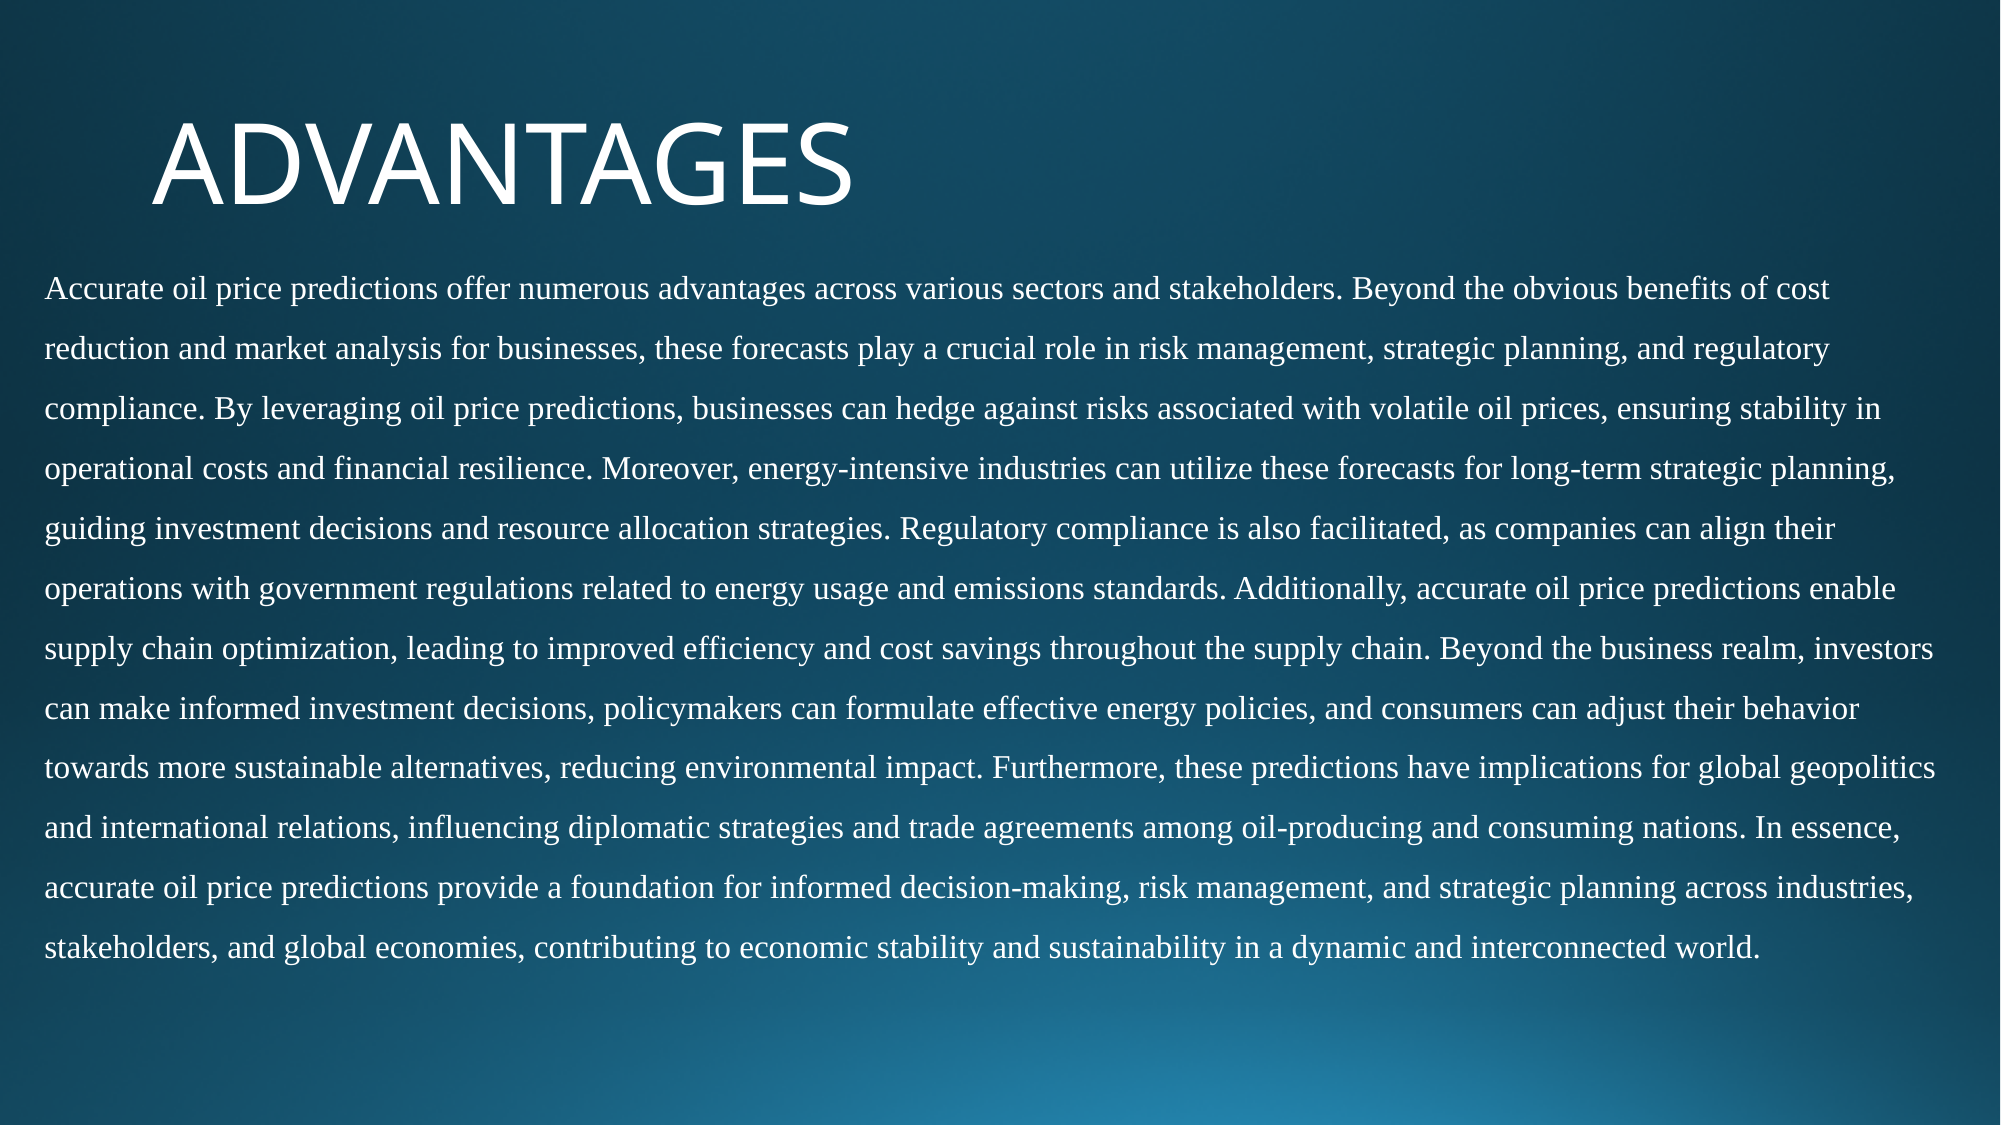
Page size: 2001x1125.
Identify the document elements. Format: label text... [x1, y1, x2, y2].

title ADVANTAGES [137, 59, 1863, 239]
picture [0, 0, 2001, 1125]
list Accurate oil price predictions offer numerous advantages across various sectors and stakeholders. Beyond the obvious benefits of cost reduction and market analysis for businesses, these forecasts play a crucial role in risk management, strategic planning, and regulatory compliance. By leveraging oil price predictions, businesses can hedge against risks associated with volatile oil prices, ensuring stability in operational costs and financial resilience. Moreover, energy-intensive industries can utilize these forecasts for long-term strategic planning, guiding investment decisions and resource allocation strategies. Regulatory compliance is also facilitated, as companies can align their operations with government regulations related to energy usage and emissions standards. Additionally, accurate oil price predictions enable supply chain optimization, leading to improved efficiency and cost savings throughout the supply chain. Beyond the business realm, investors can make informed investment decisions, policymakers can formulate effective energy policies, and consumers can adjust their behavior towards more sustainable alternatives, reducing environmental impact. Furthermore, these predictions have implications for global geopolitics and international relations, influencing diplomatic strategies and trade agreements among oil-producing and consuming nations. In essence, accurate oil price predictions provide a foundation for informed decision-making, risk management, and strategic planning across industries, stakeholders, and global economies, contributing to economic stability and sustainability in a dynamic and interconnected world. [29, 239, 1971, 1066]
